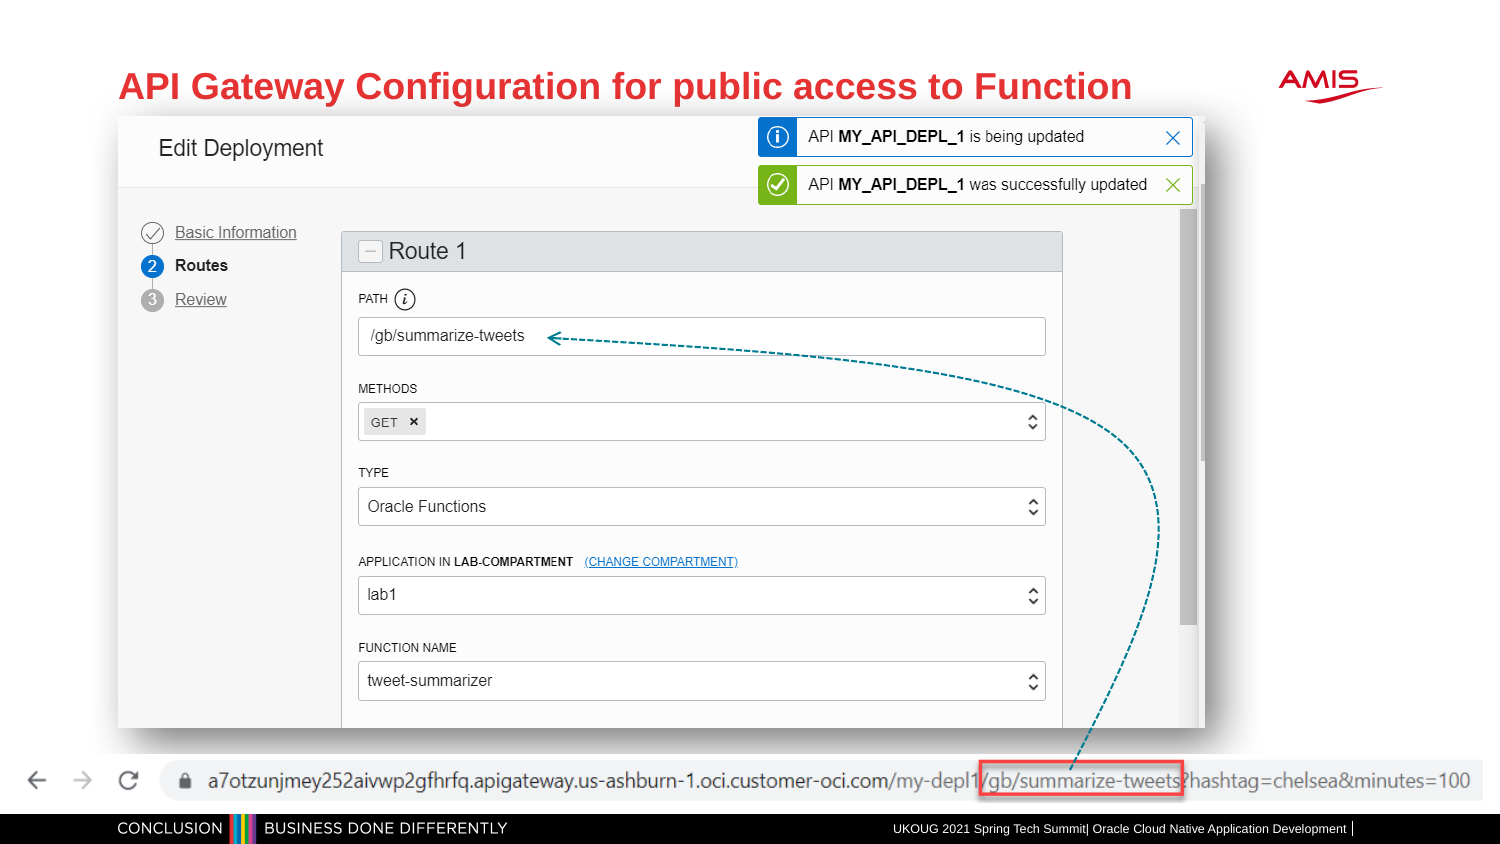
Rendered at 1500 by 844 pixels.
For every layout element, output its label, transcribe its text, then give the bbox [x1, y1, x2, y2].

picture [0, 814, 236, 844]
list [118, 116, 1205, 728]
title API Gateway Configuration for public access to Function [118, 47, 1205, 115]
picture [1205, 58, 1388, 106]
picture [239, 814, 1500, 844]
text_box [1019, 728, 1093, 754]
footer UKOUG 2021 Spring Tech Summit| Oracle Cloud Native Application Development [814, 820, 1347, 839]
picture [17, 754, 1483, 803]
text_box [139, 108, 1205, 116]
